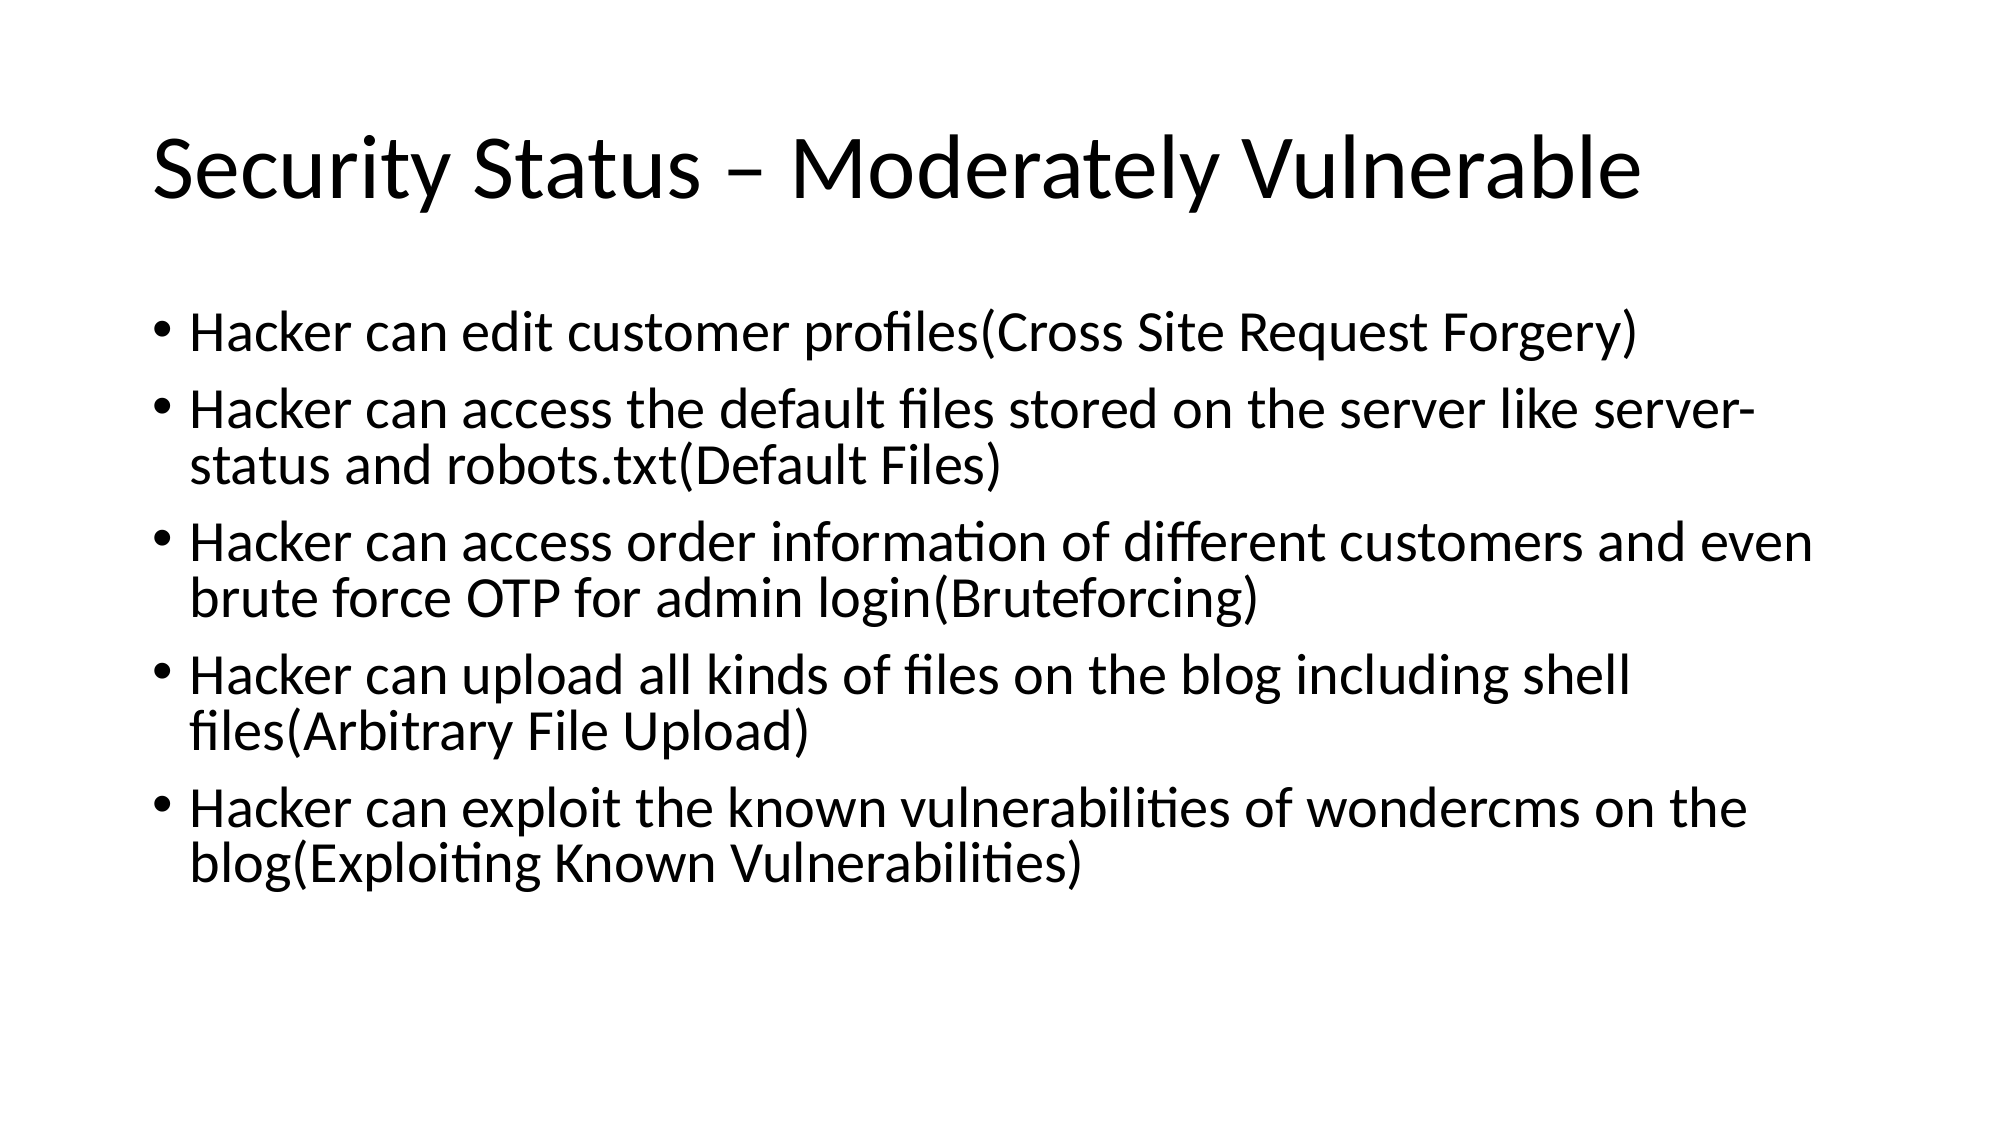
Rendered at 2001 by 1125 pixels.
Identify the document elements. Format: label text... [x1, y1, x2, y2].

title Security Status – Moderately Vulnerable [137, 59, 1863, 278]
list Hacker can edit customer profiles(Cross Site Request Forgery) Hacker can access the default files stored on the server like server-status and robots.txt(Default Files) Hacker can access order information of different customers and even brute force OTP for admin login(Bruteforcing) Hacker can upload all kinds of files on the blog including shell files(Arbitrary File Upload) Hacker can exploit the known vulnerabilities of wondercms on the blog(Exploiting Known Vulnerabilities) [137, 299, 1863, 1014]
